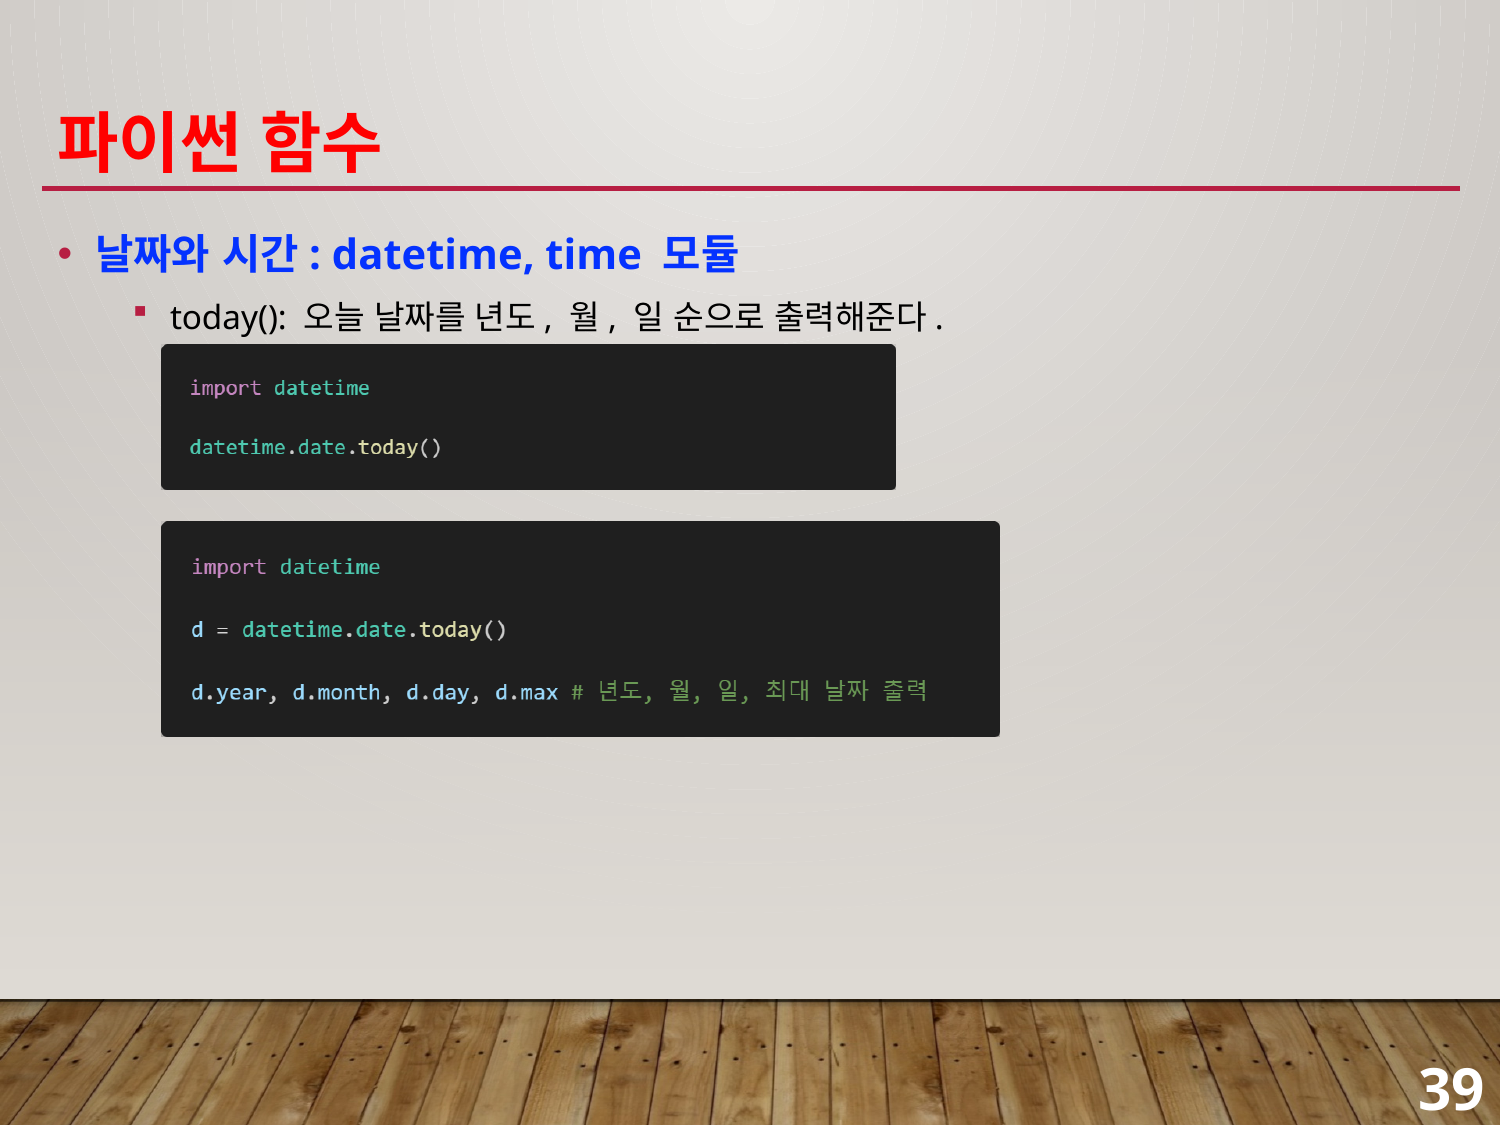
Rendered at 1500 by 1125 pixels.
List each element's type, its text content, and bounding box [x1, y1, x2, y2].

picture [161, 343, 897, 490]
picture [0, 999, 1500, 1125]
list 날짜와 시간: datetime, time 모듈 today(): 오늘 날짜를 년도, 월, 일 순으로 출력해준다. [42, 210, 1461, 993]
picture [161, 521, 1000, 737]
title 파이썬 함수 [42, 16, 1461, 189]
